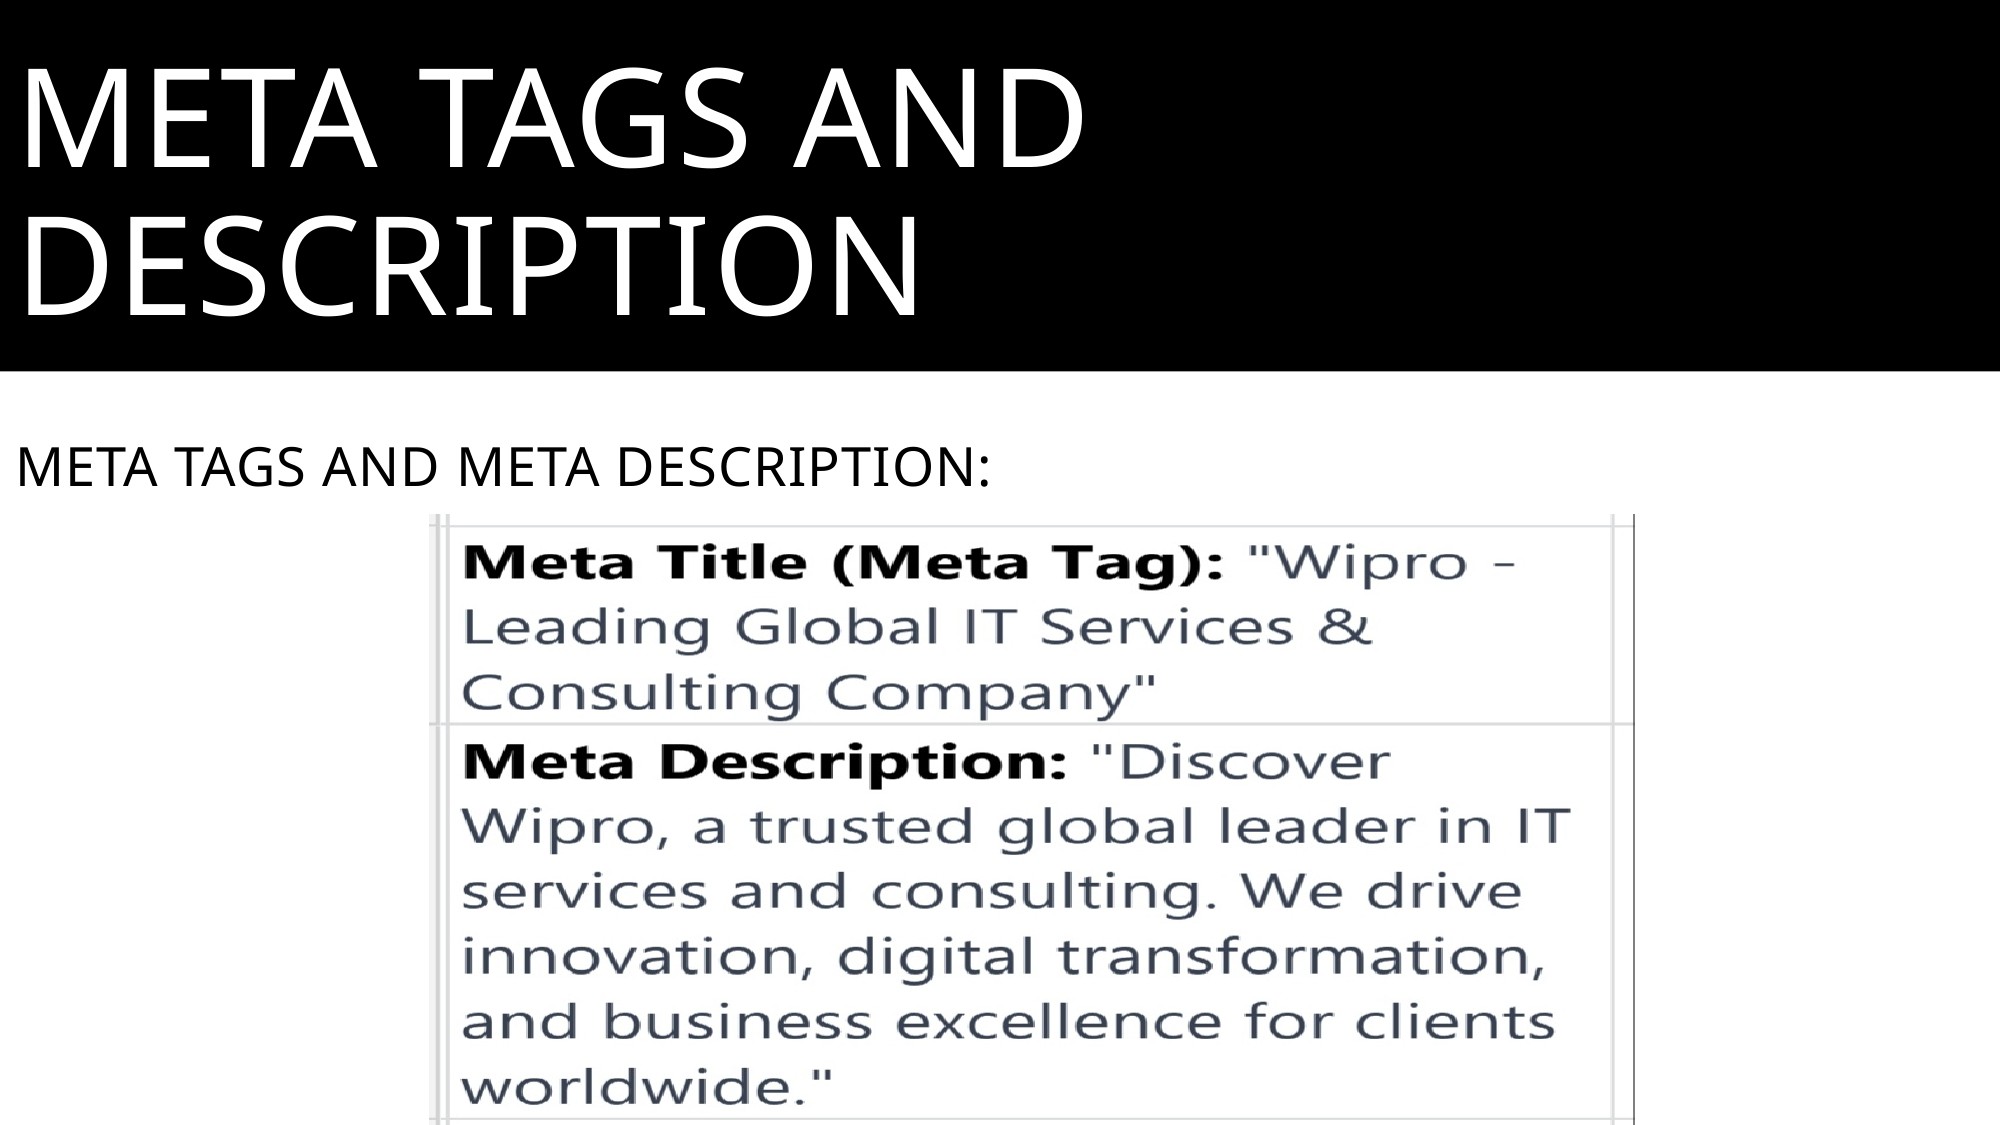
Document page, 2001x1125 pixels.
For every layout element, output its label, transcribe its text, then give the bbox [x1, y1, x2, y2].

picture [429, 514, 1635, 1125]
list META TAGS AND META DESCRIPTION: [0, 424, 1986, 1125]
title Meta tags and description [0, 51, 1986, 344]
